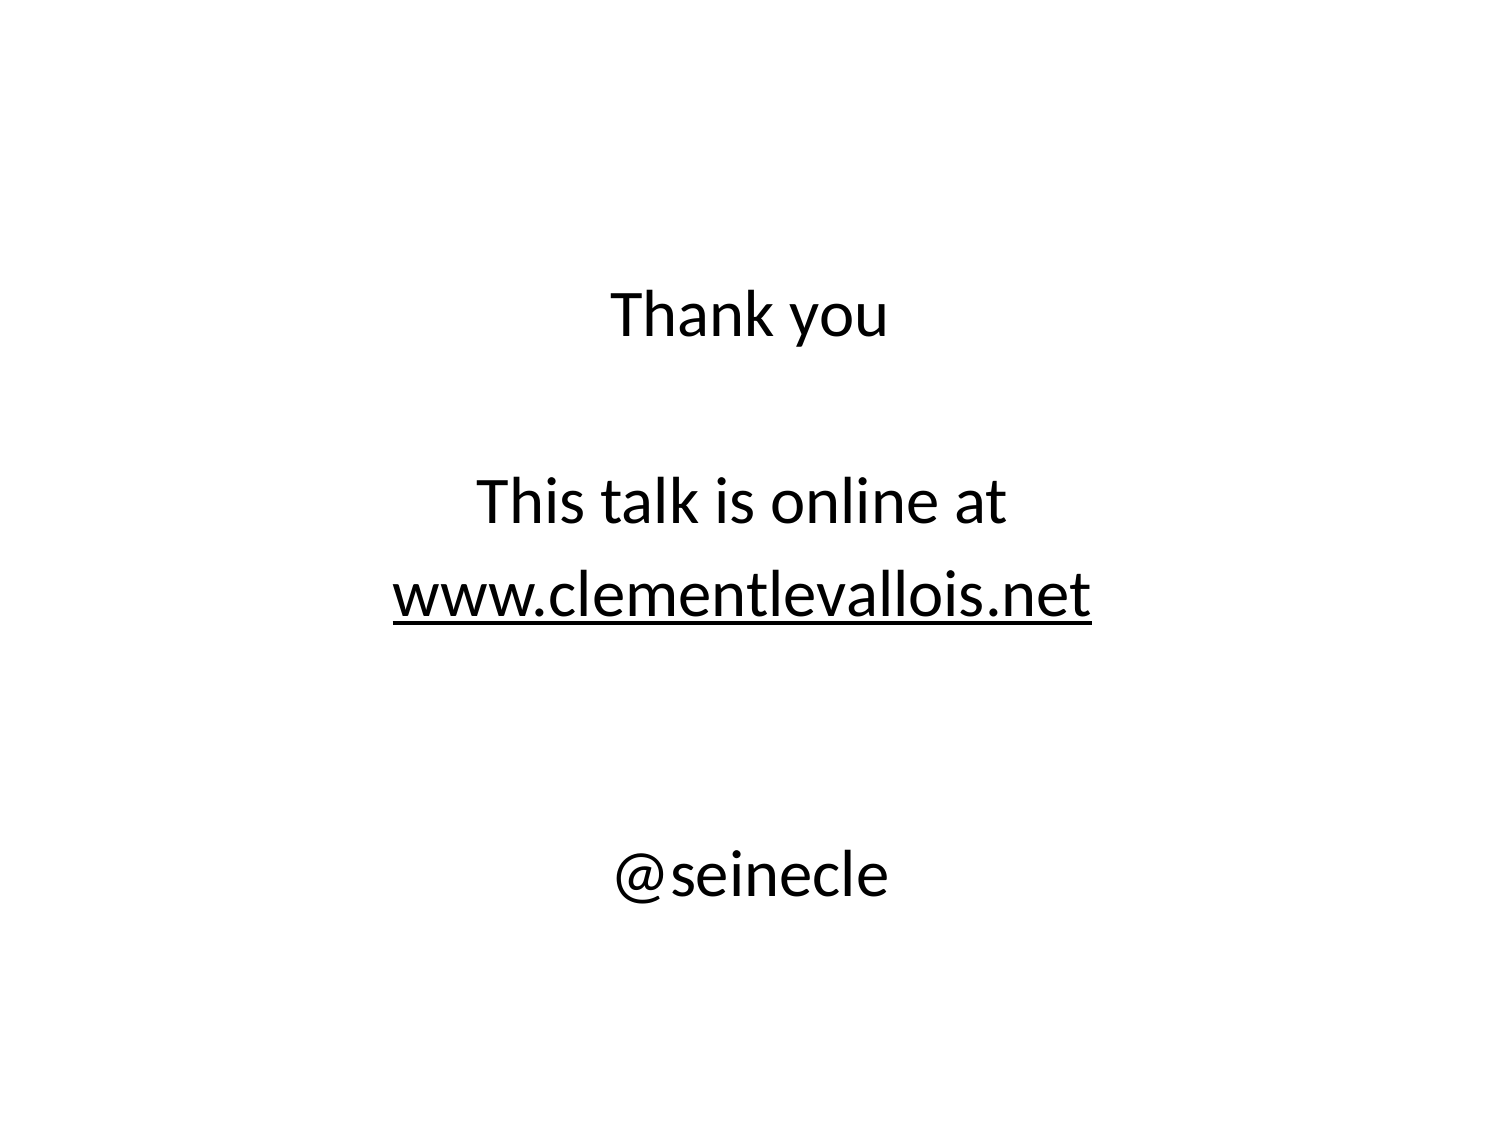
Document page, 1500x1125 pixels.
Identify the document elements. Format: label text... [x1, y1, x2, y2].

list Thank you This talk is online at www.clementlevallois.net @seinecle [75, 262, 1425, 1005]
